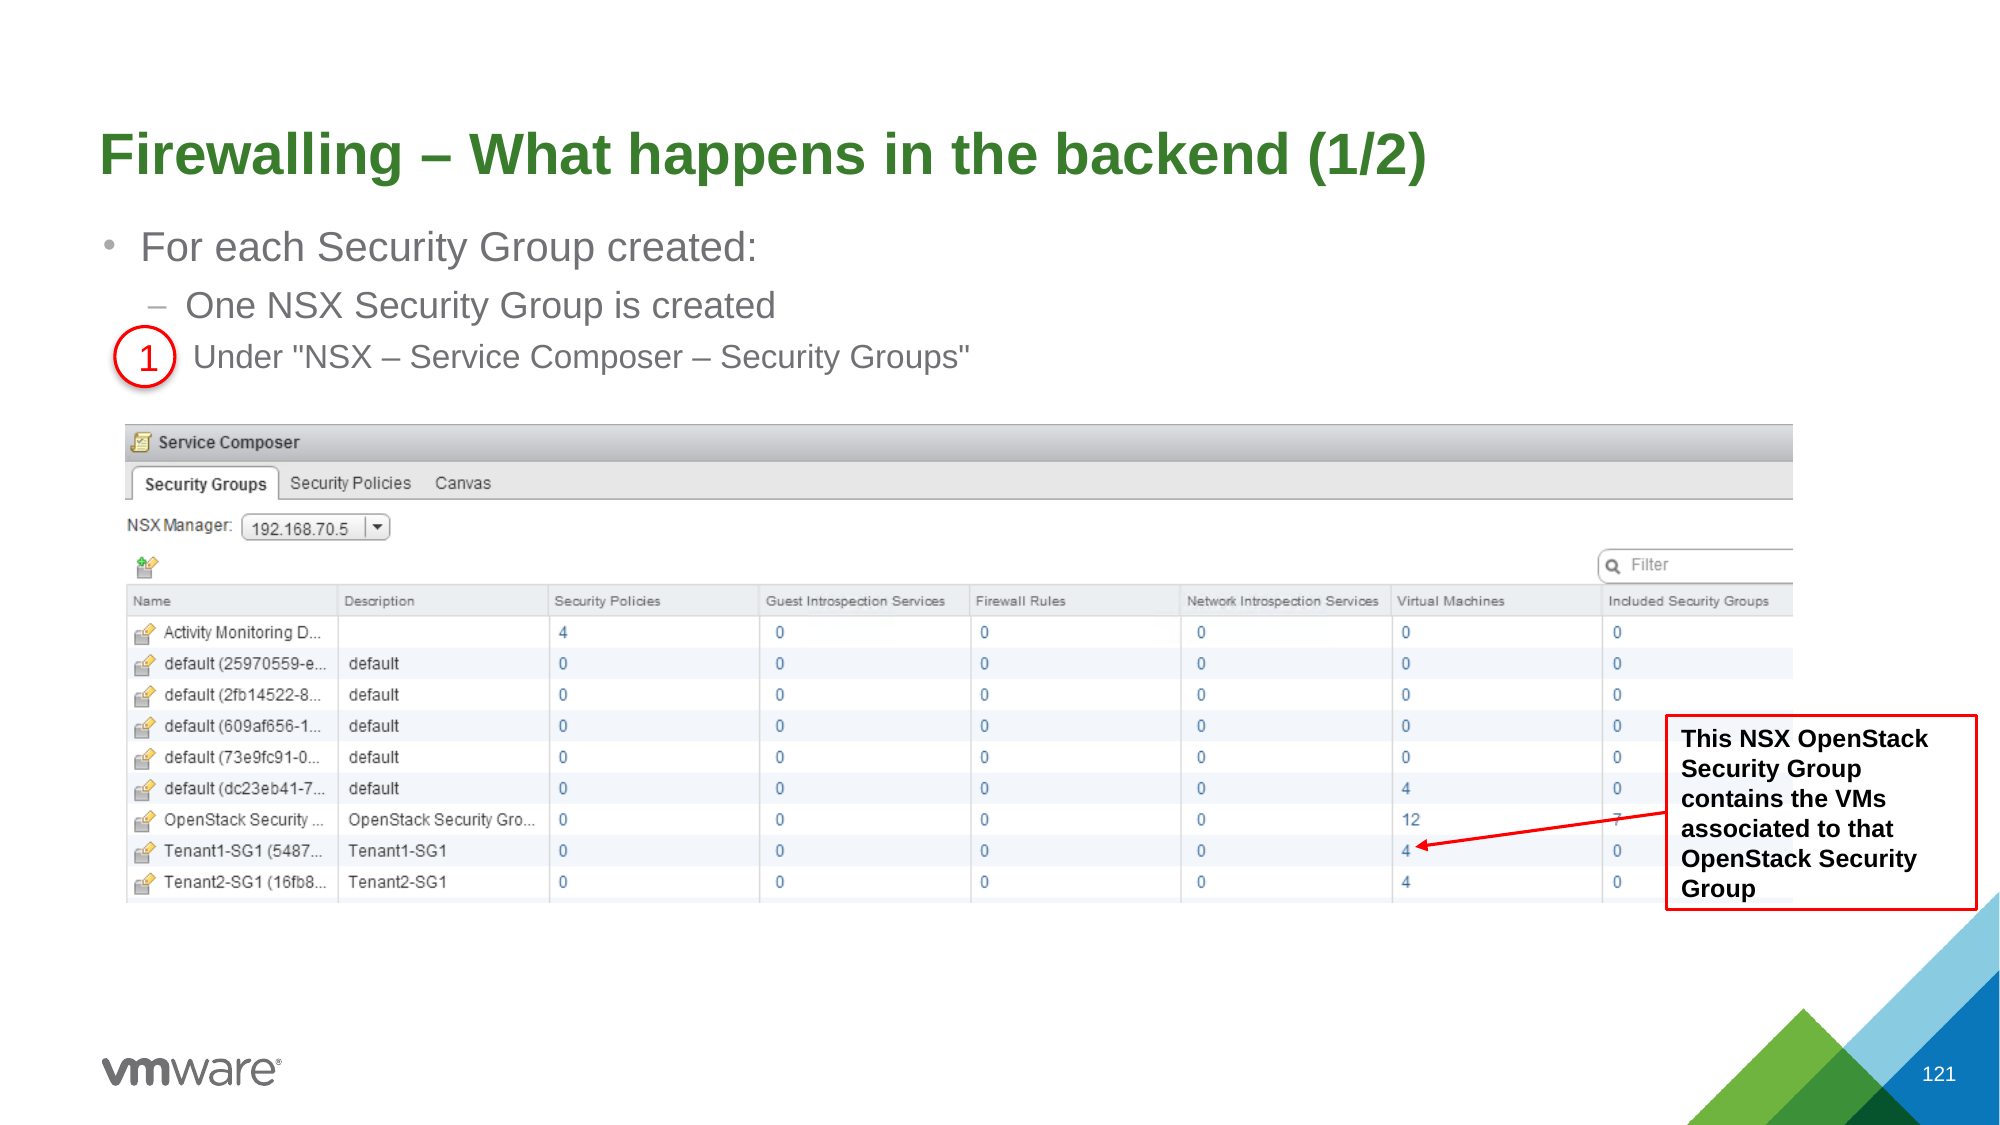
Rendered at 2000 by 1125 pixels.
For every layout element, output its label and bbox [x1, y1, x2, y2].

picture [1674, 887, 2000, 1125]
picture [125, 423, 1794, 903]
text_box [1414, 813, 1667, 848]
list [102, 224, 1903, 988]
slide_number [1902, 1060, 1977, 1085]
text_box [114, 325, 176, 388]
title [99, 54, 1900, 188]
text_box [1666, 715, 1977, 910]
